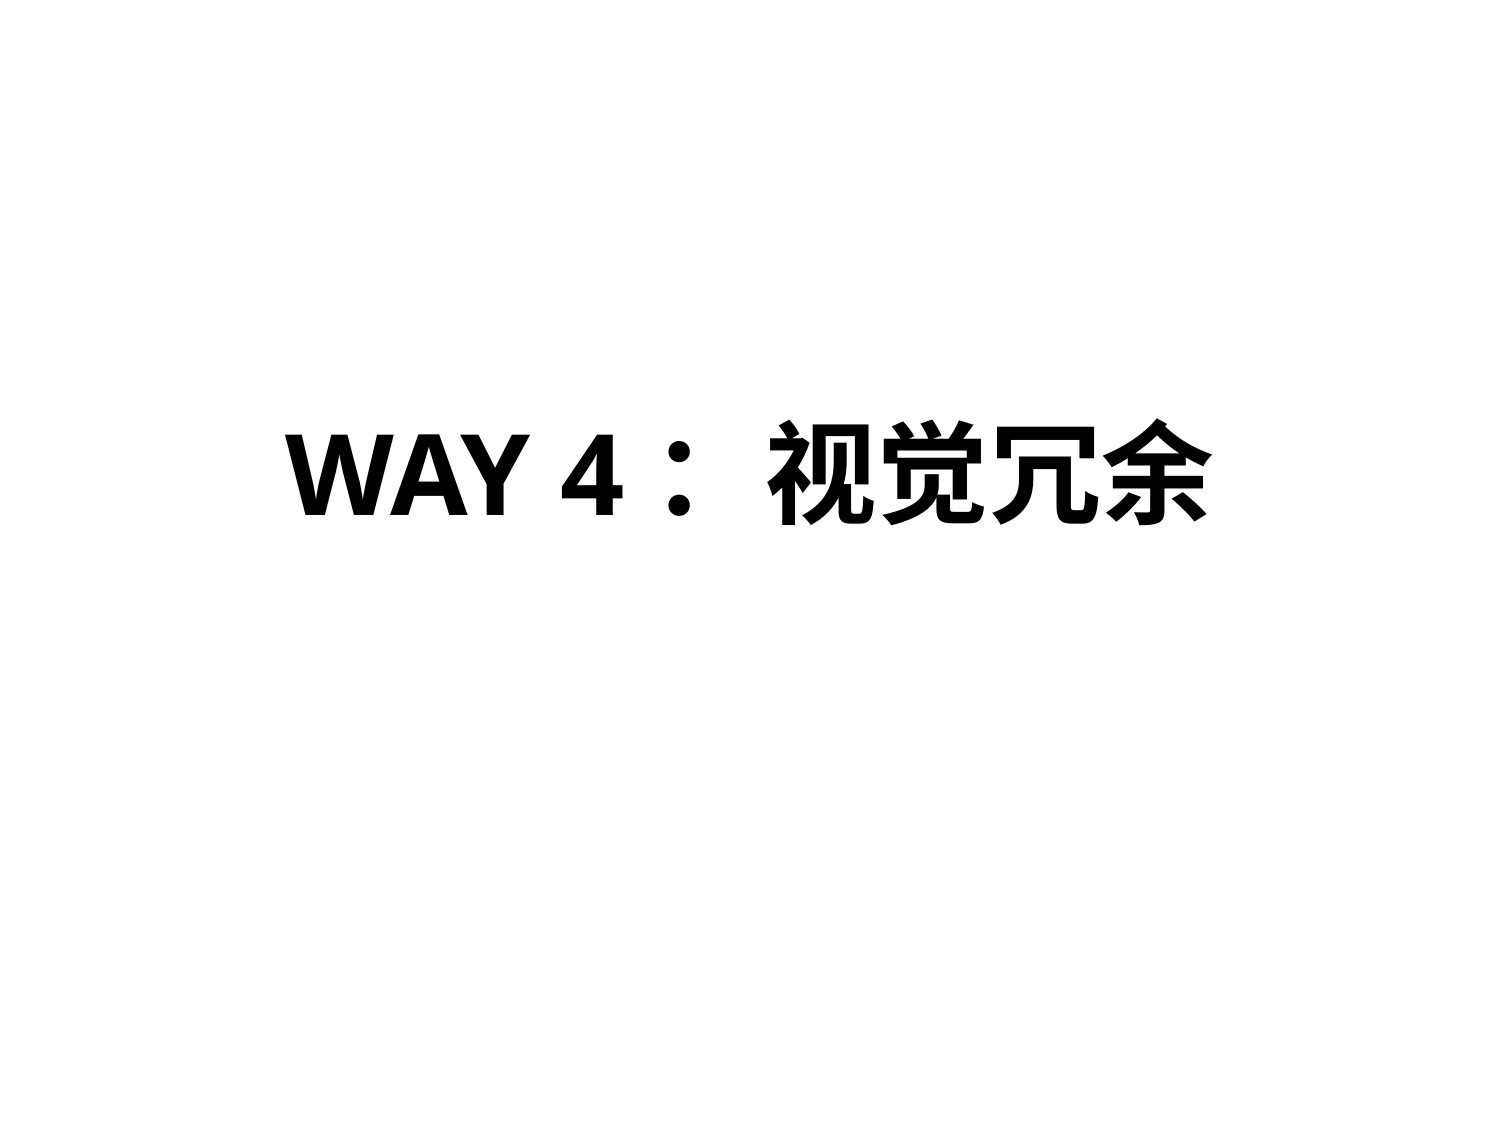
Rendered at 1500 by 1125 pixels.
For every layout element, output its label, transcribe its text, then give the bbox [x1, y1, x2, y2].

title WAY 4：视觉冗余 [112, 349, 1388, 591]
